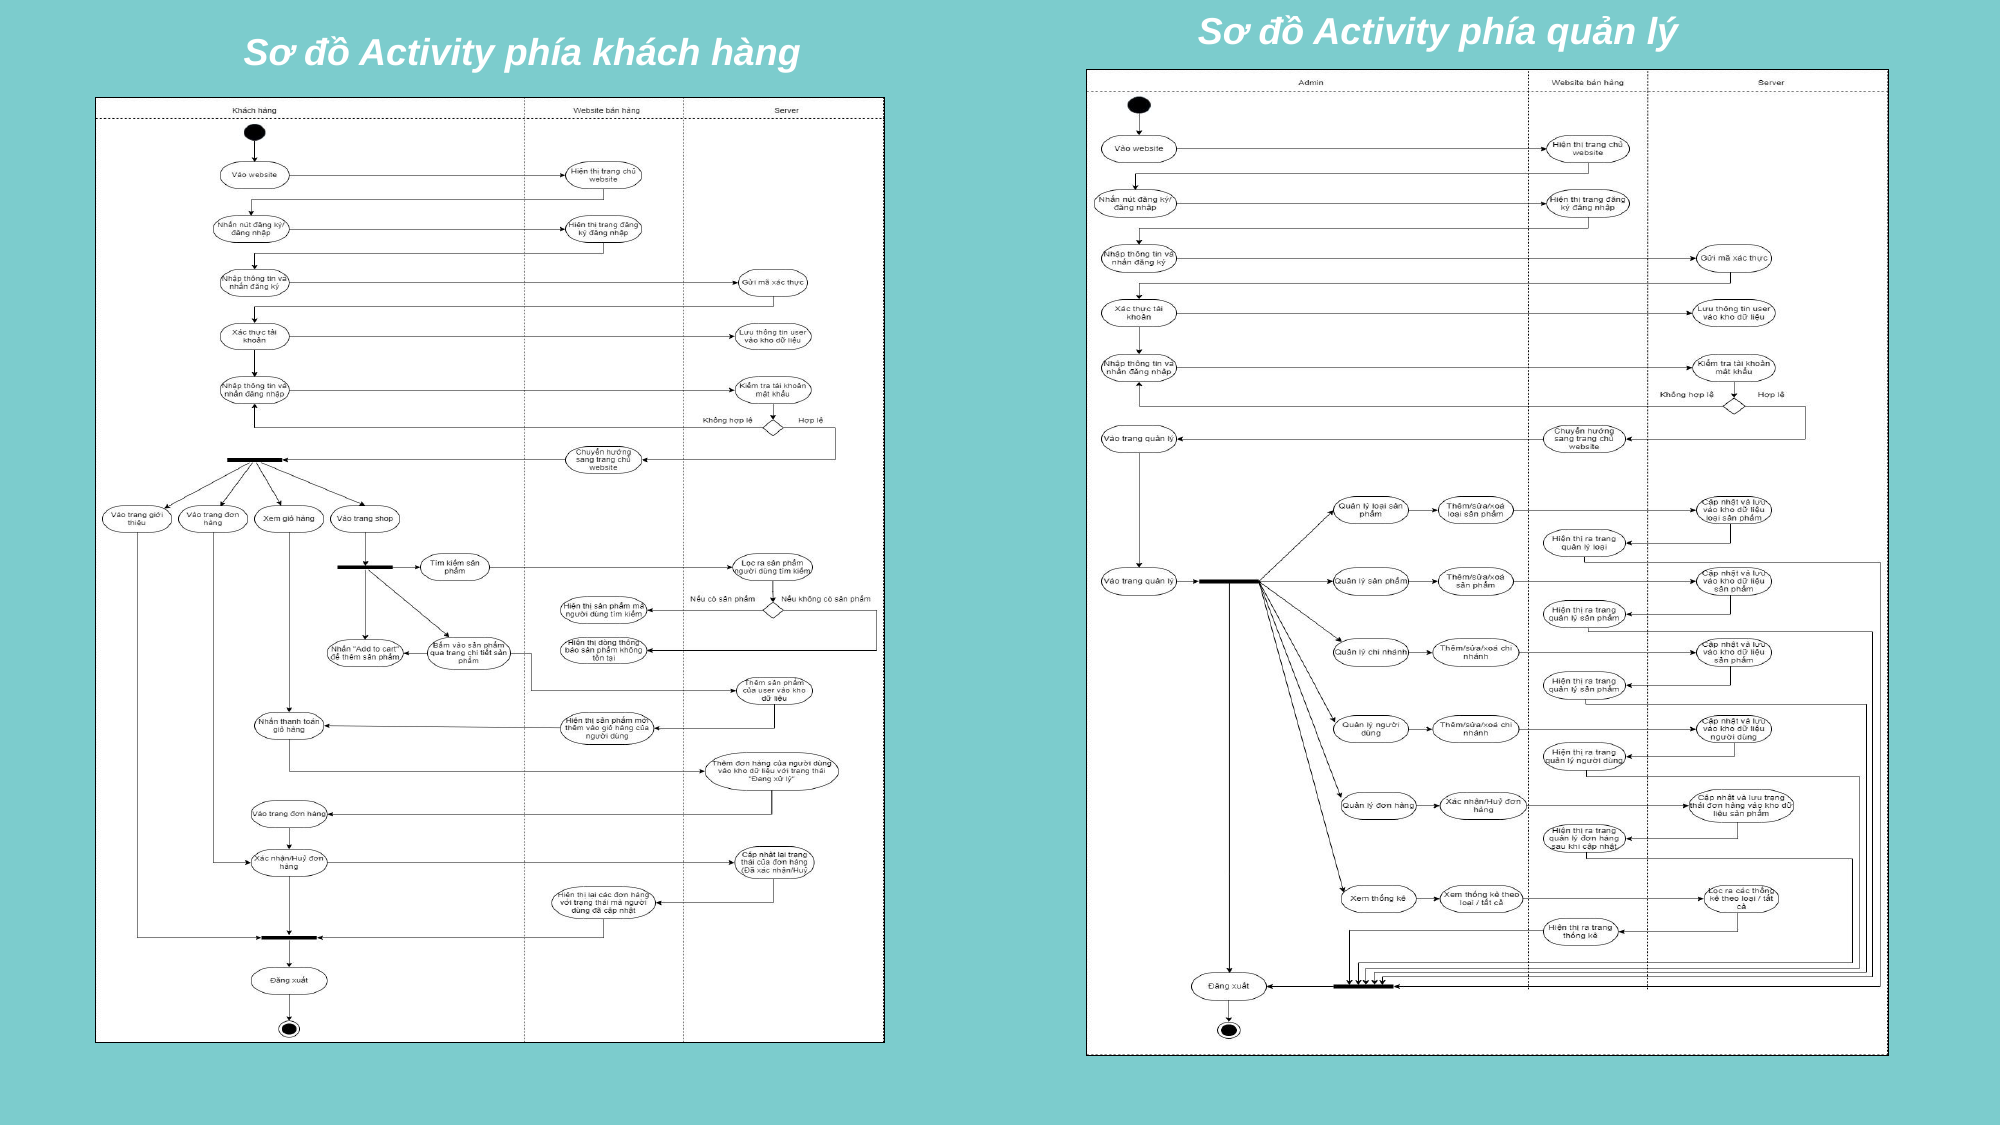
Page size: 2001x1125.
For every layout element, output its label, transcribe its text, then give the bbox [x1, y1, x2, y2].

picture [1085, 69, 1889, 1056]
text_box Sơ đồ Activity phía khách hàng [228, 21, 817, 81]
text_box Sơ đồ Activity phía quản lý [1183, 0, 1694, 60]
picture [95, 97, 885, 1043]
